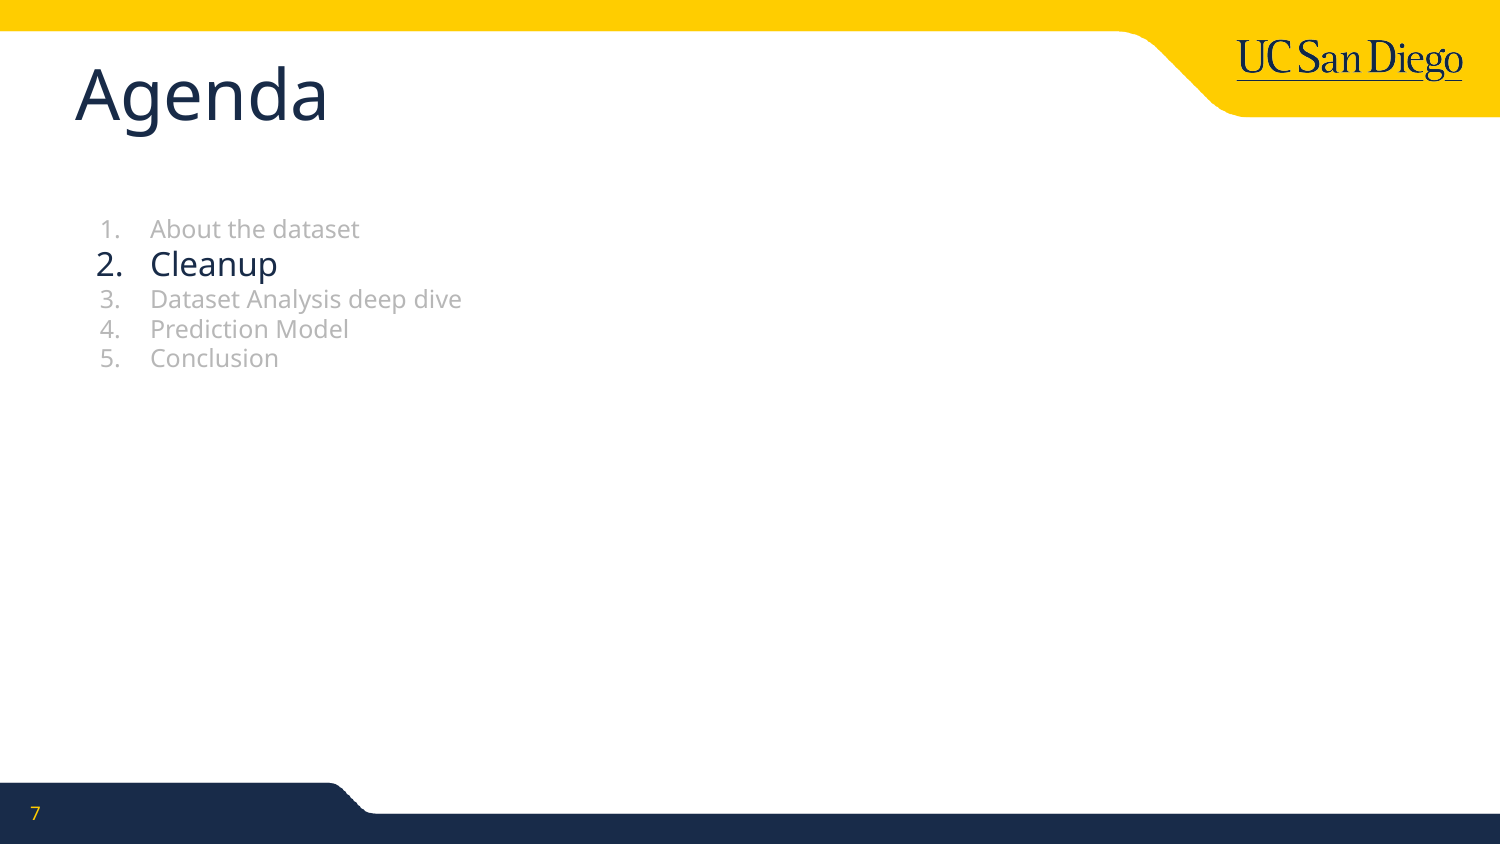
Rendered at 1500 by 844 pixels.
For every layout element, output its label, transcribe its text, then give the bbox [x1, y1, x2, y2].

title Agenda [75, 66, 1121, 174]
list About the dataset Cleanup Dataset Analysis deep dive Prediction Model Conclusion [75, 213, 1425, 727]
picture [0, 0, 1500, 844]
slide_number ‹#› [30, 796, 75, 833]
